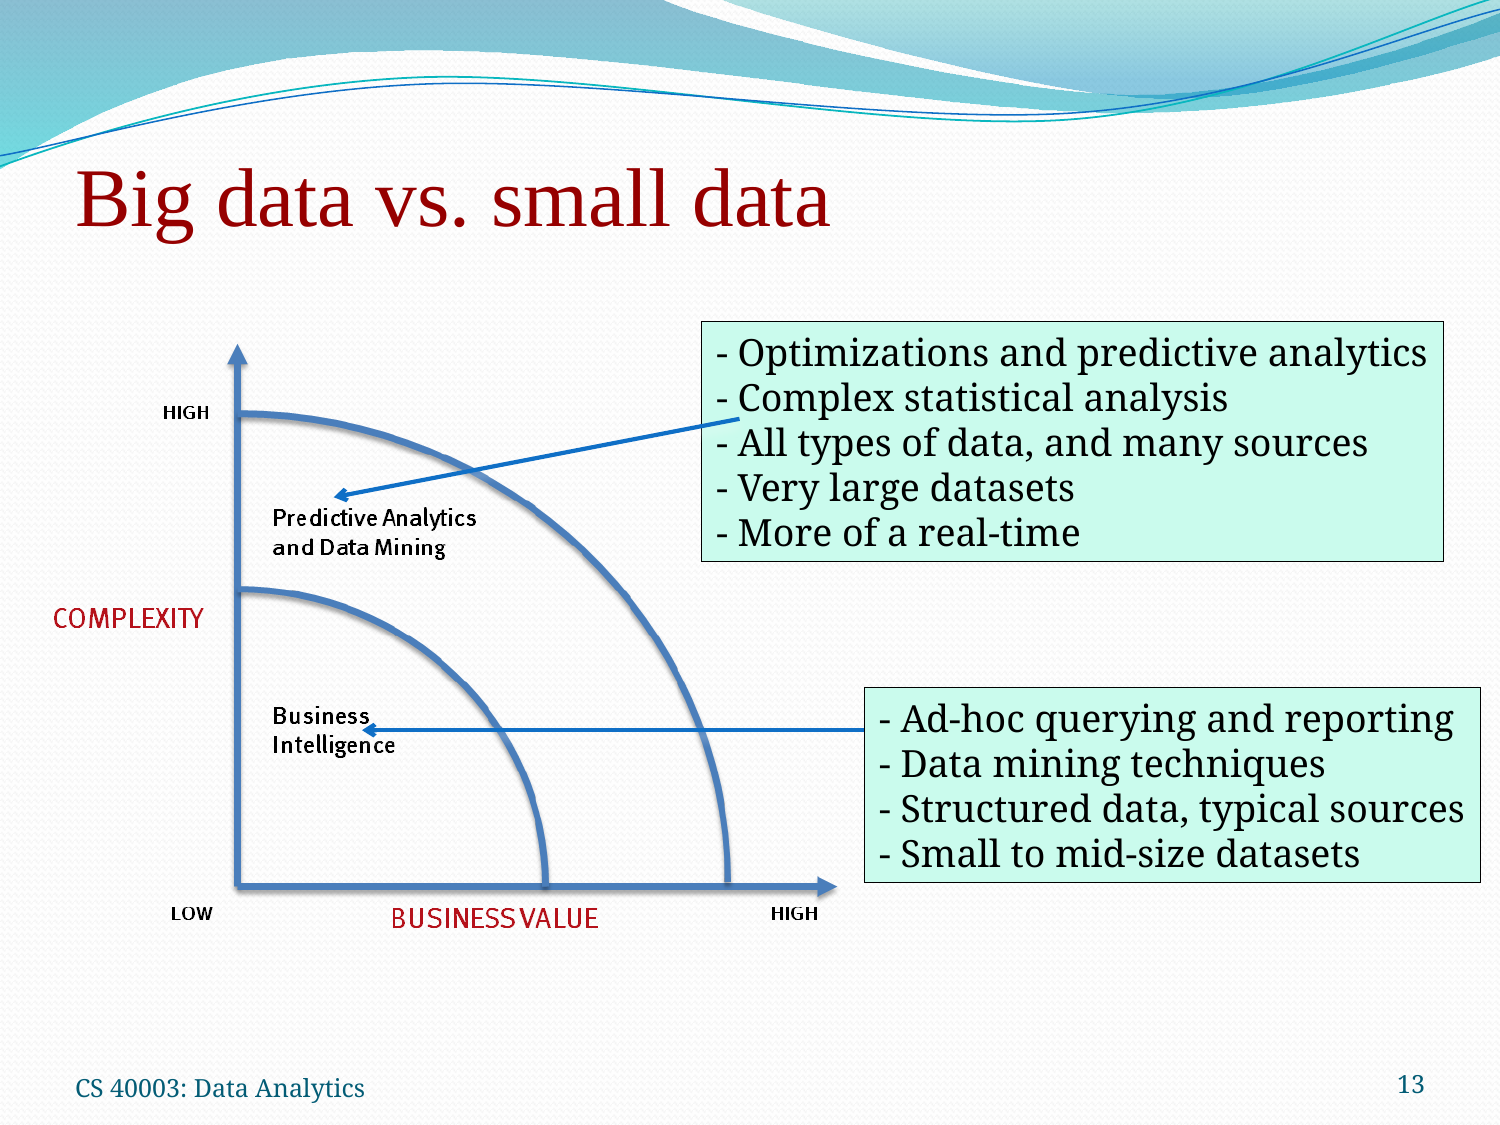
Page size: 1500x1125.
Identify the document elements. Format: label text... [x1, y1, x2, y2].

title Big data vs. small data [75, 115, 1425, 244]
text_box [333, 321, 1406, 565]
picture [17, 318, 866, 954]
slide_number CS 40003: Data Analytics [75, 1042, 425, 1103]
slide_number 13 [1299, 1042, 1425, 1103]
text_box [361, 687, 1461, 885]
